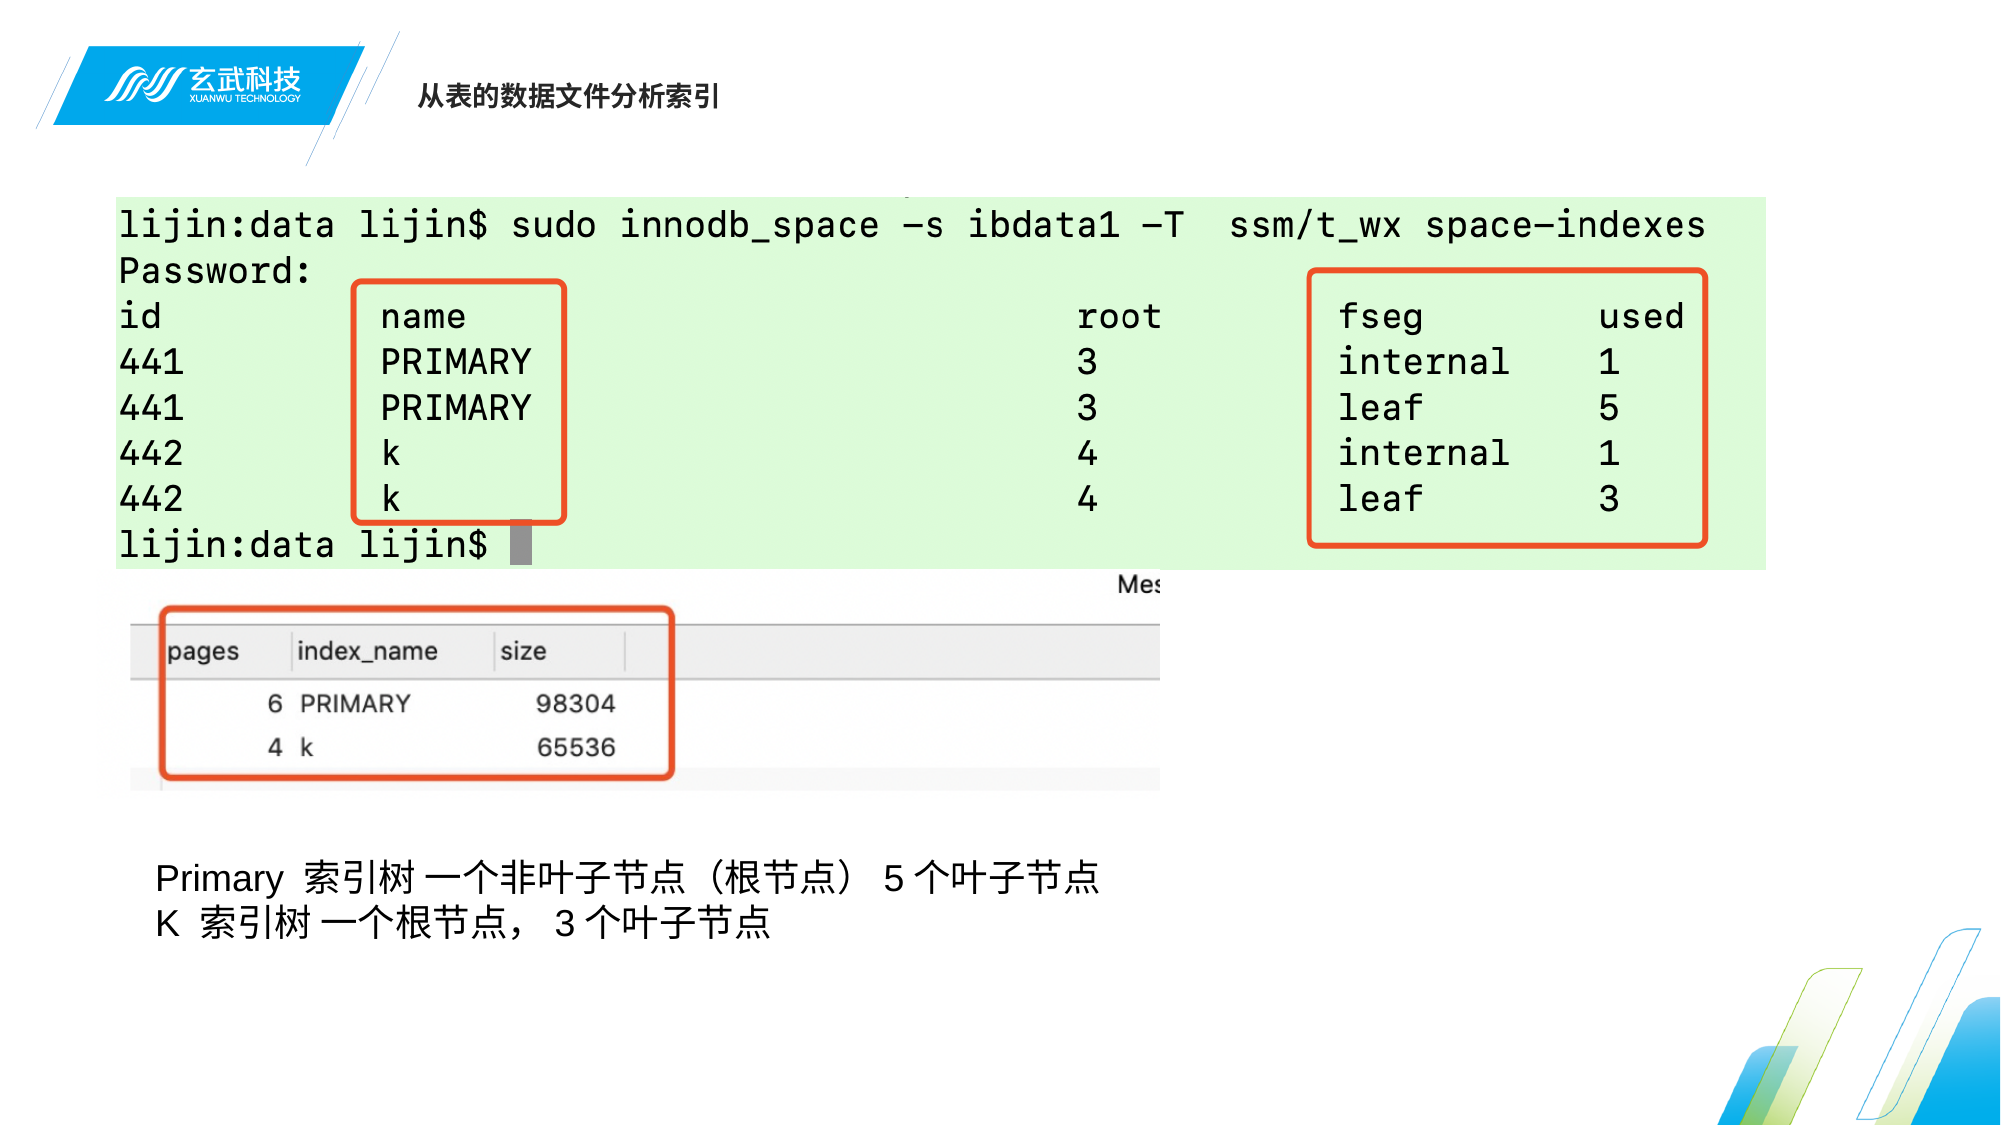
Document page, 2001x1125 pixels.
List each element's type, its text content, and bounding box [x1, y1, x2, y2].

picture [28, 25, 413, 171]
picture [1673, 886, 2001, 1125]
title 从表的数据文件分析索引 [403, 75, 1063, 153]
picture [96, 197, 1766, 799]
text_box Primary 索引树 一个非叶子节点（根节点）5个叶子节点 K 索引树 一个根节点，3个叶子节点 [140, 846, 1470, 952]
